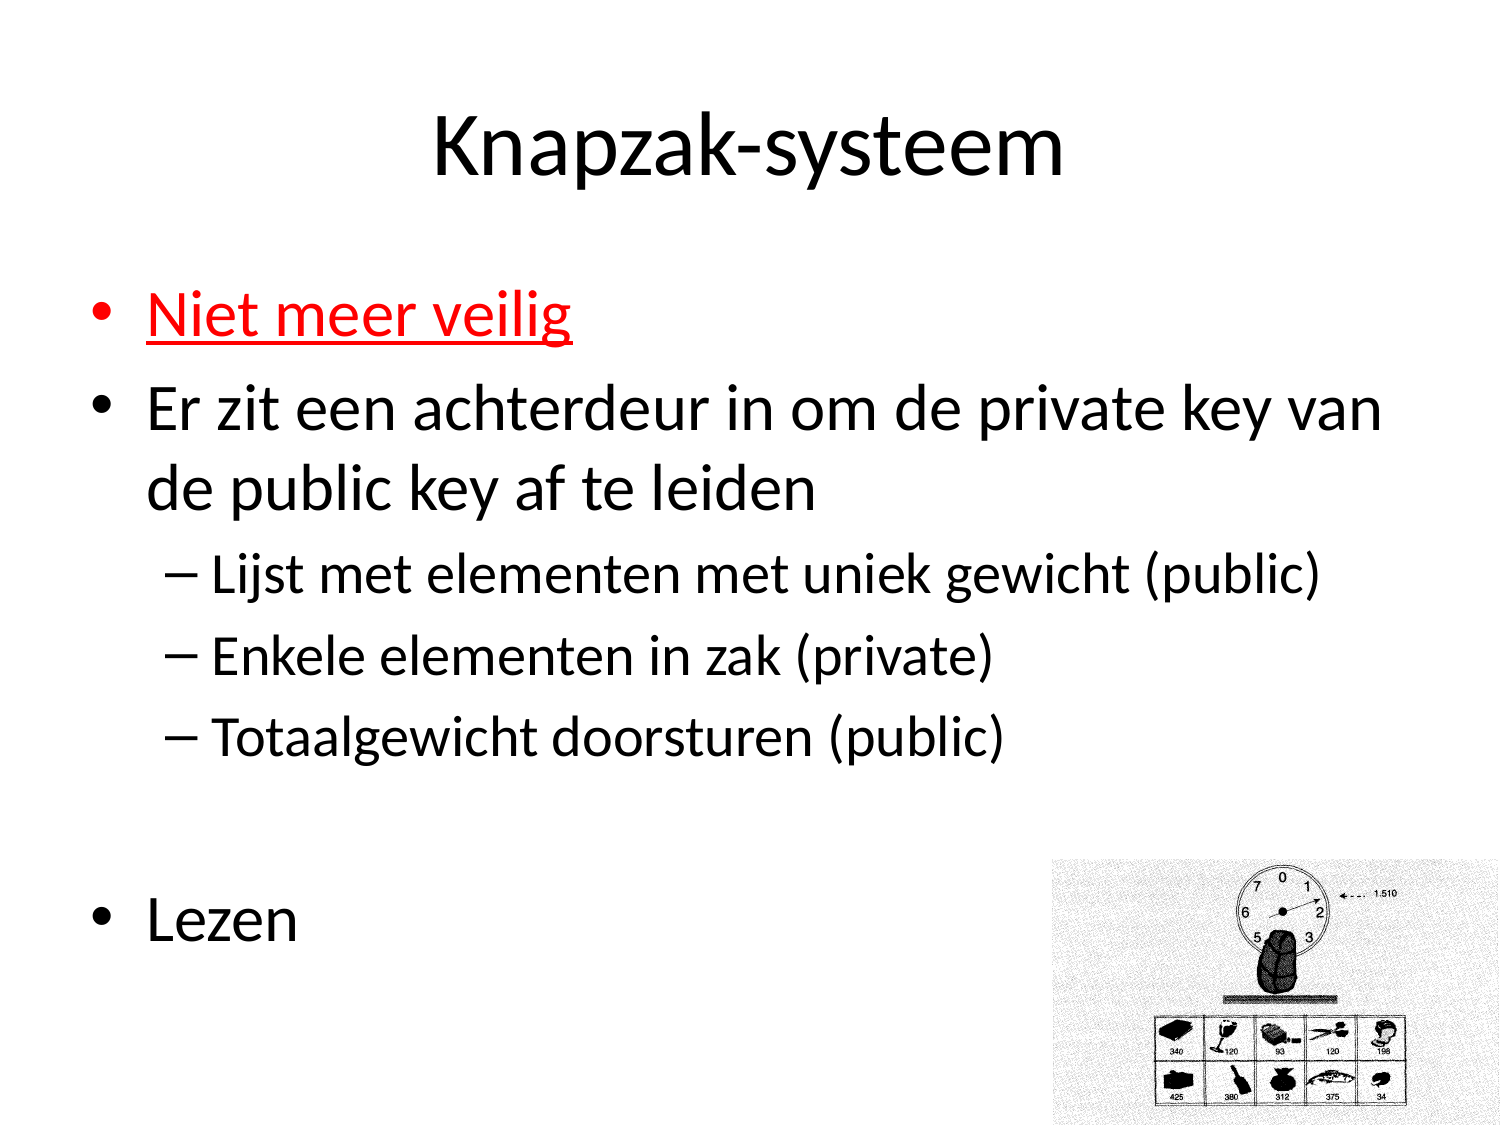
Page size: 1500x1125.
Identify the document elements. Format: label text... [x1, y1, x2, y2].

picture [1049, 859, 1500, 1125]
list Niet meer veilig Er zit een achterdeur in om de private key van de public key af te leiden Lijst met elementen met uniek gewicht (public) Enkele elementen in zak (private) Totaalgewicht doorsturen (public) Lezen [75, 262, 1425, 1005]
title Knapzak-systeem [75, 45, 1425, 233]
